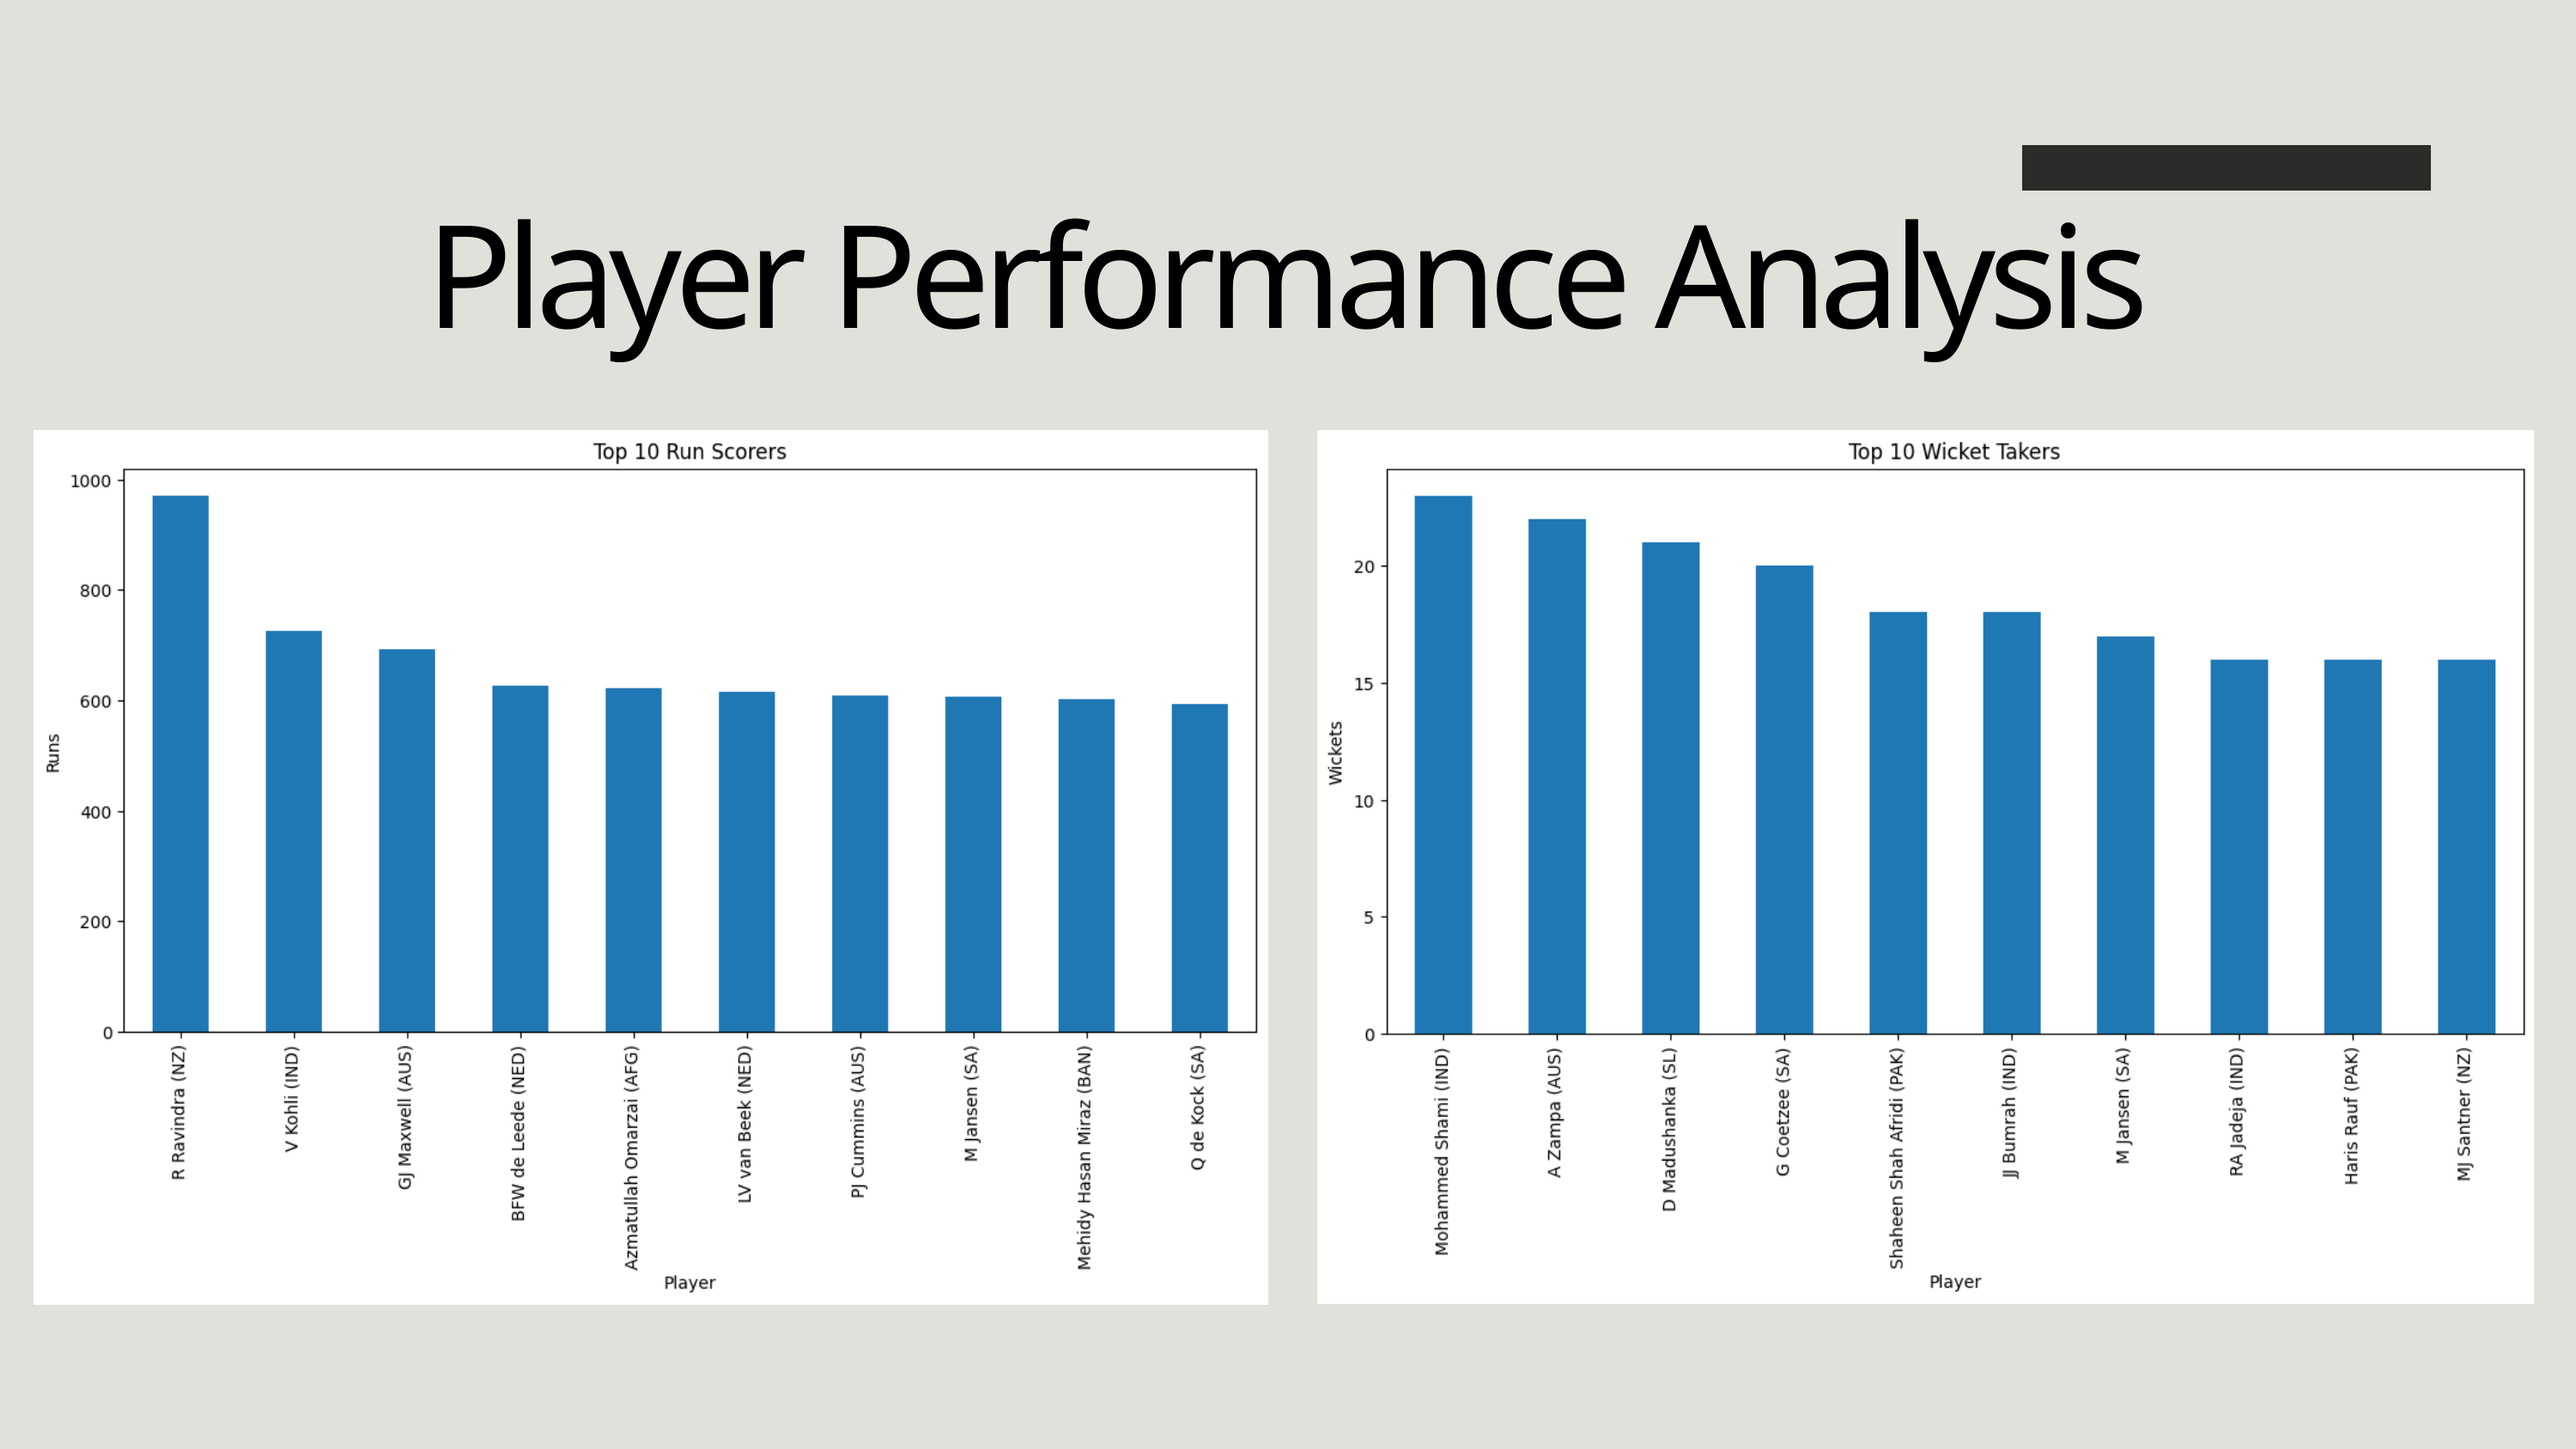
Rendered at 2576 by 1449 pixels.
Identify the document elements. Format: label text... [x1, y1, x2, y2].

text_box [33, 430, 1268, 1305]
text_box [1317, 430, 2535, 1304]
text_box Player Performance Analysis [147, 207, 2429, 358]
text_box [2021, 144, 2432, 191]
